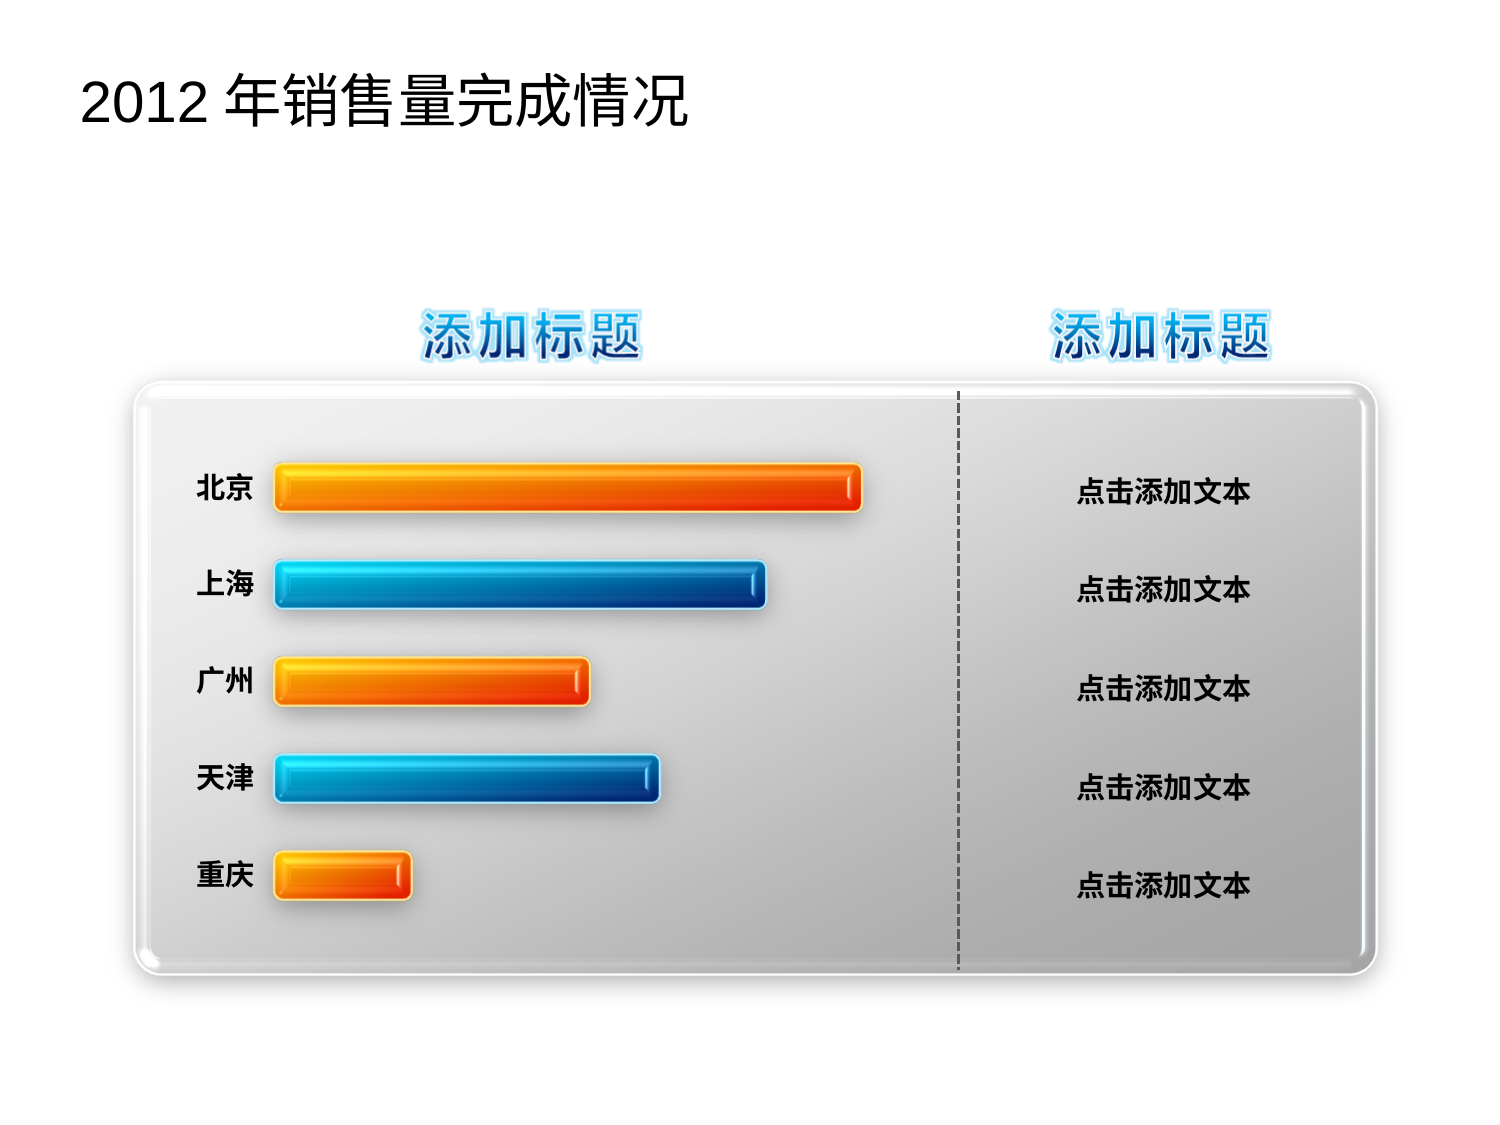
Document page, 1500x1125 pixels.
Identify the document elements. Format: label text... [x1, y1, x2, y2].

text_box 2012年销售量完成情况 [64, 45, 844, 153]
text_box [165, 624, 629, 720]
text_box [958, 390, 1289, 970]
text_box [165, 527, 806, 655]
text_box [165, 430, 902, 558]
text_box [354, 283, 1344, 374]
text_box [165, 721, 700, 849]
picture [95, 349, 1416, 1020]
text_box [165, 818, 452, 946]
